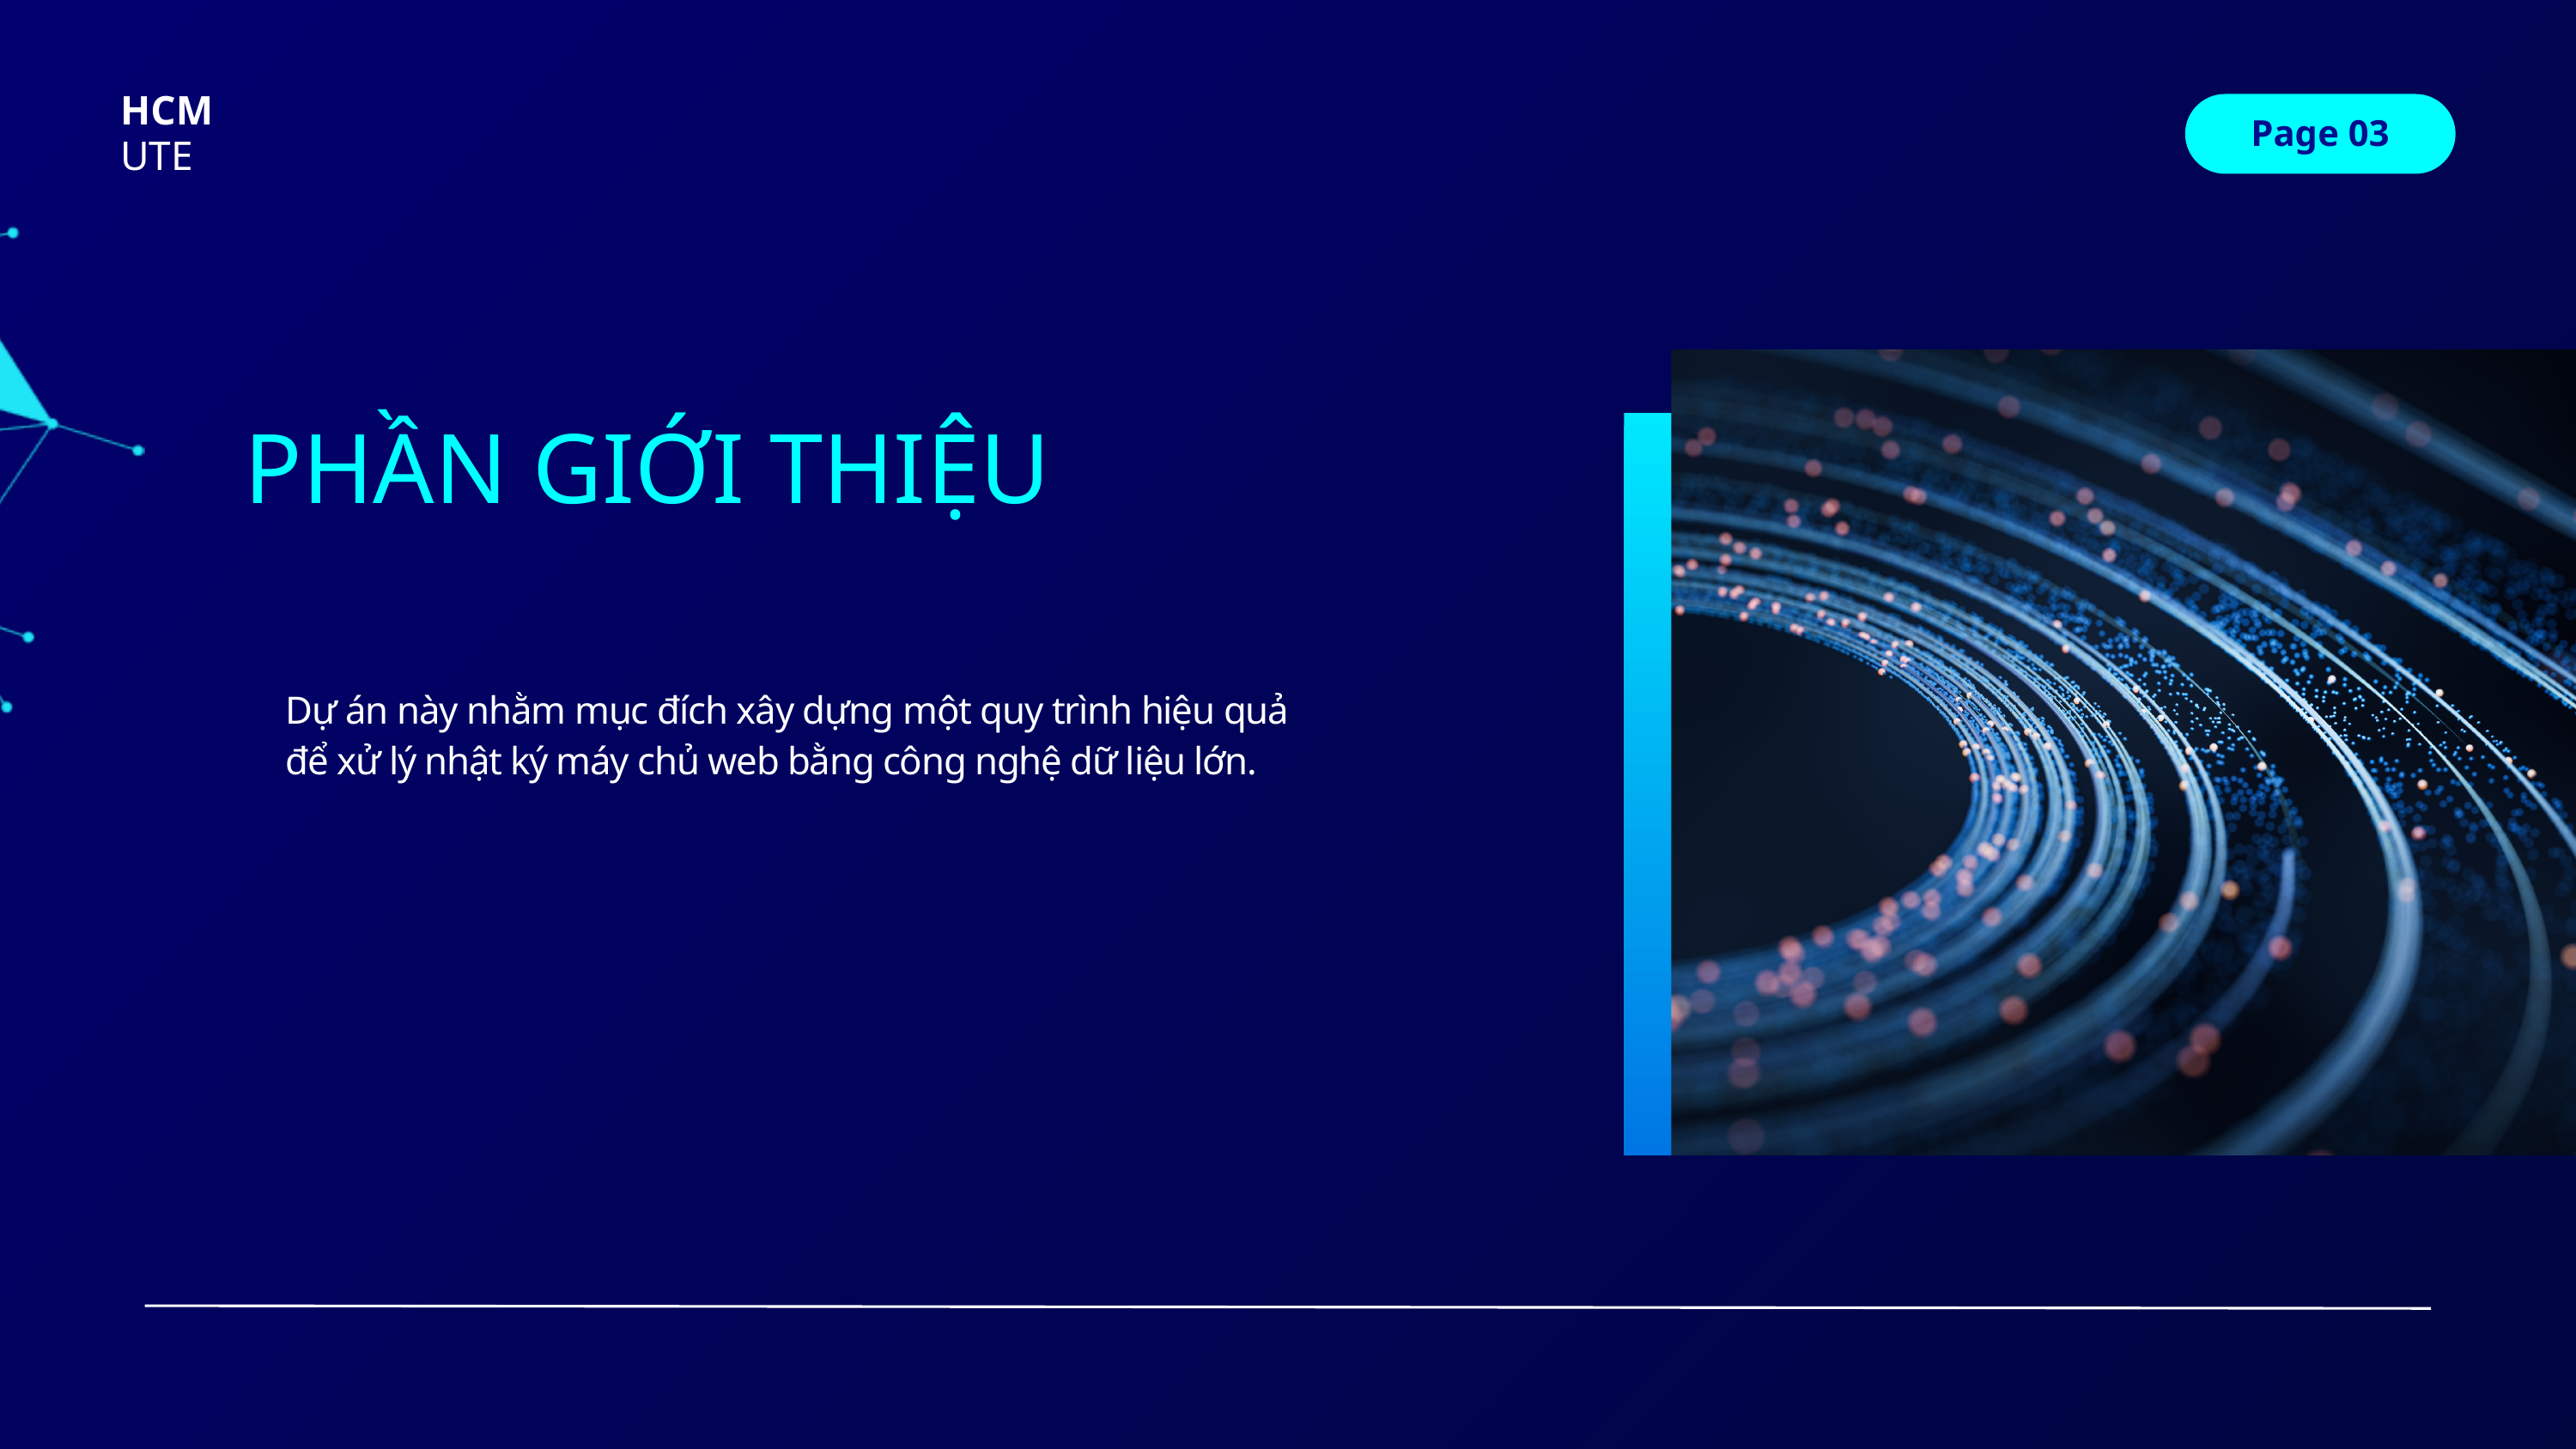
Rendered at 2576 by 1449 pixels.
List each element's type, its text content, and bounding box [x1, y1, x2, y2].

text_box Dự án này nhằm mục đích xây dựng một quy trình hiệu quả để xử lý nhật ký máy chủ web bằng công nghệ dữ liệu lớn. [285, 682, 1288, 833]
text_box PHẦN GIỚI THIỆU [244, 433, 1399, 523]
text_box [0, 182, 145, 762]
text_box UTE [120, 123, 369, 179]
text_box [1624, 412, 1667, 1155]
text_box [2184, 94, 2456, 174]
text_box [1671, 349, 2576, 1155]
text_box HCM [120, 77, 369, 123]
